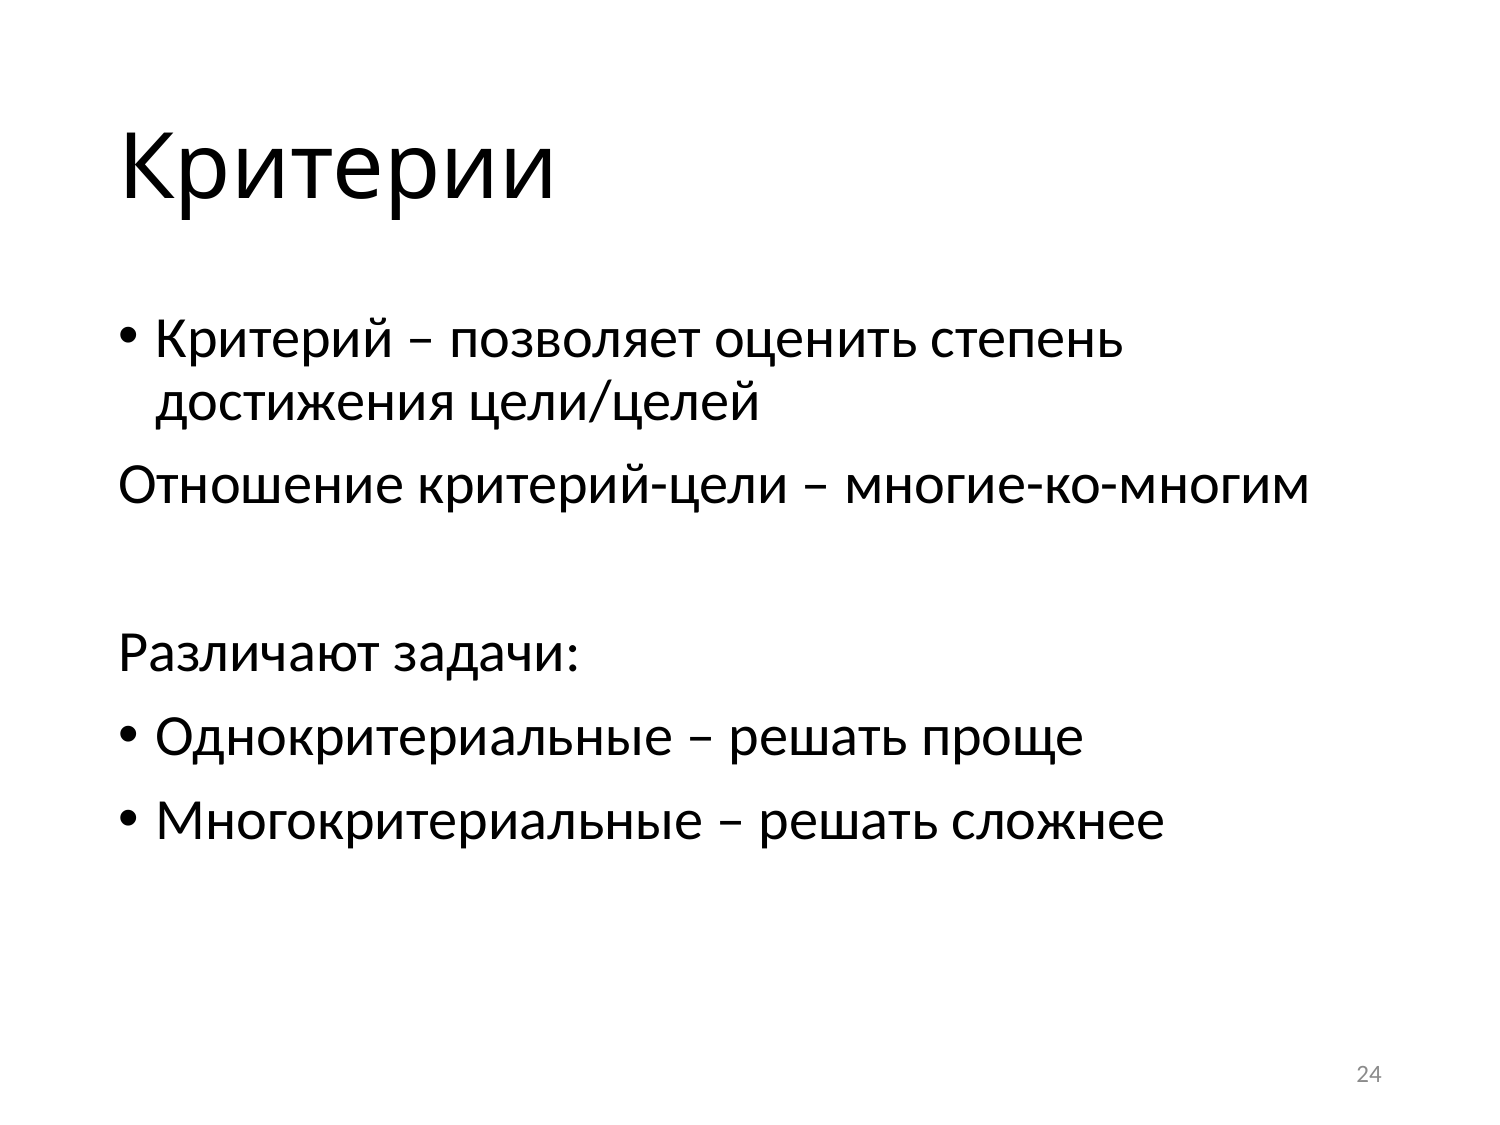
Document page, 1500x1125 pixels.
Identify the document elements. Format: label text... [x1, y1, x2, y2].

slide_number 24 [1059, 1042, 1397, 1103]
title Критерии [103, 59, 1397, 278]
list Критерий – позволяет оценить степень достижения цели/целей Отношение критерий-цели – многие-ко-многим Различают задачи: Однокритериальные – решать проще Многокритериальные – решать сложнее [103, 299, 1397, 1014]
